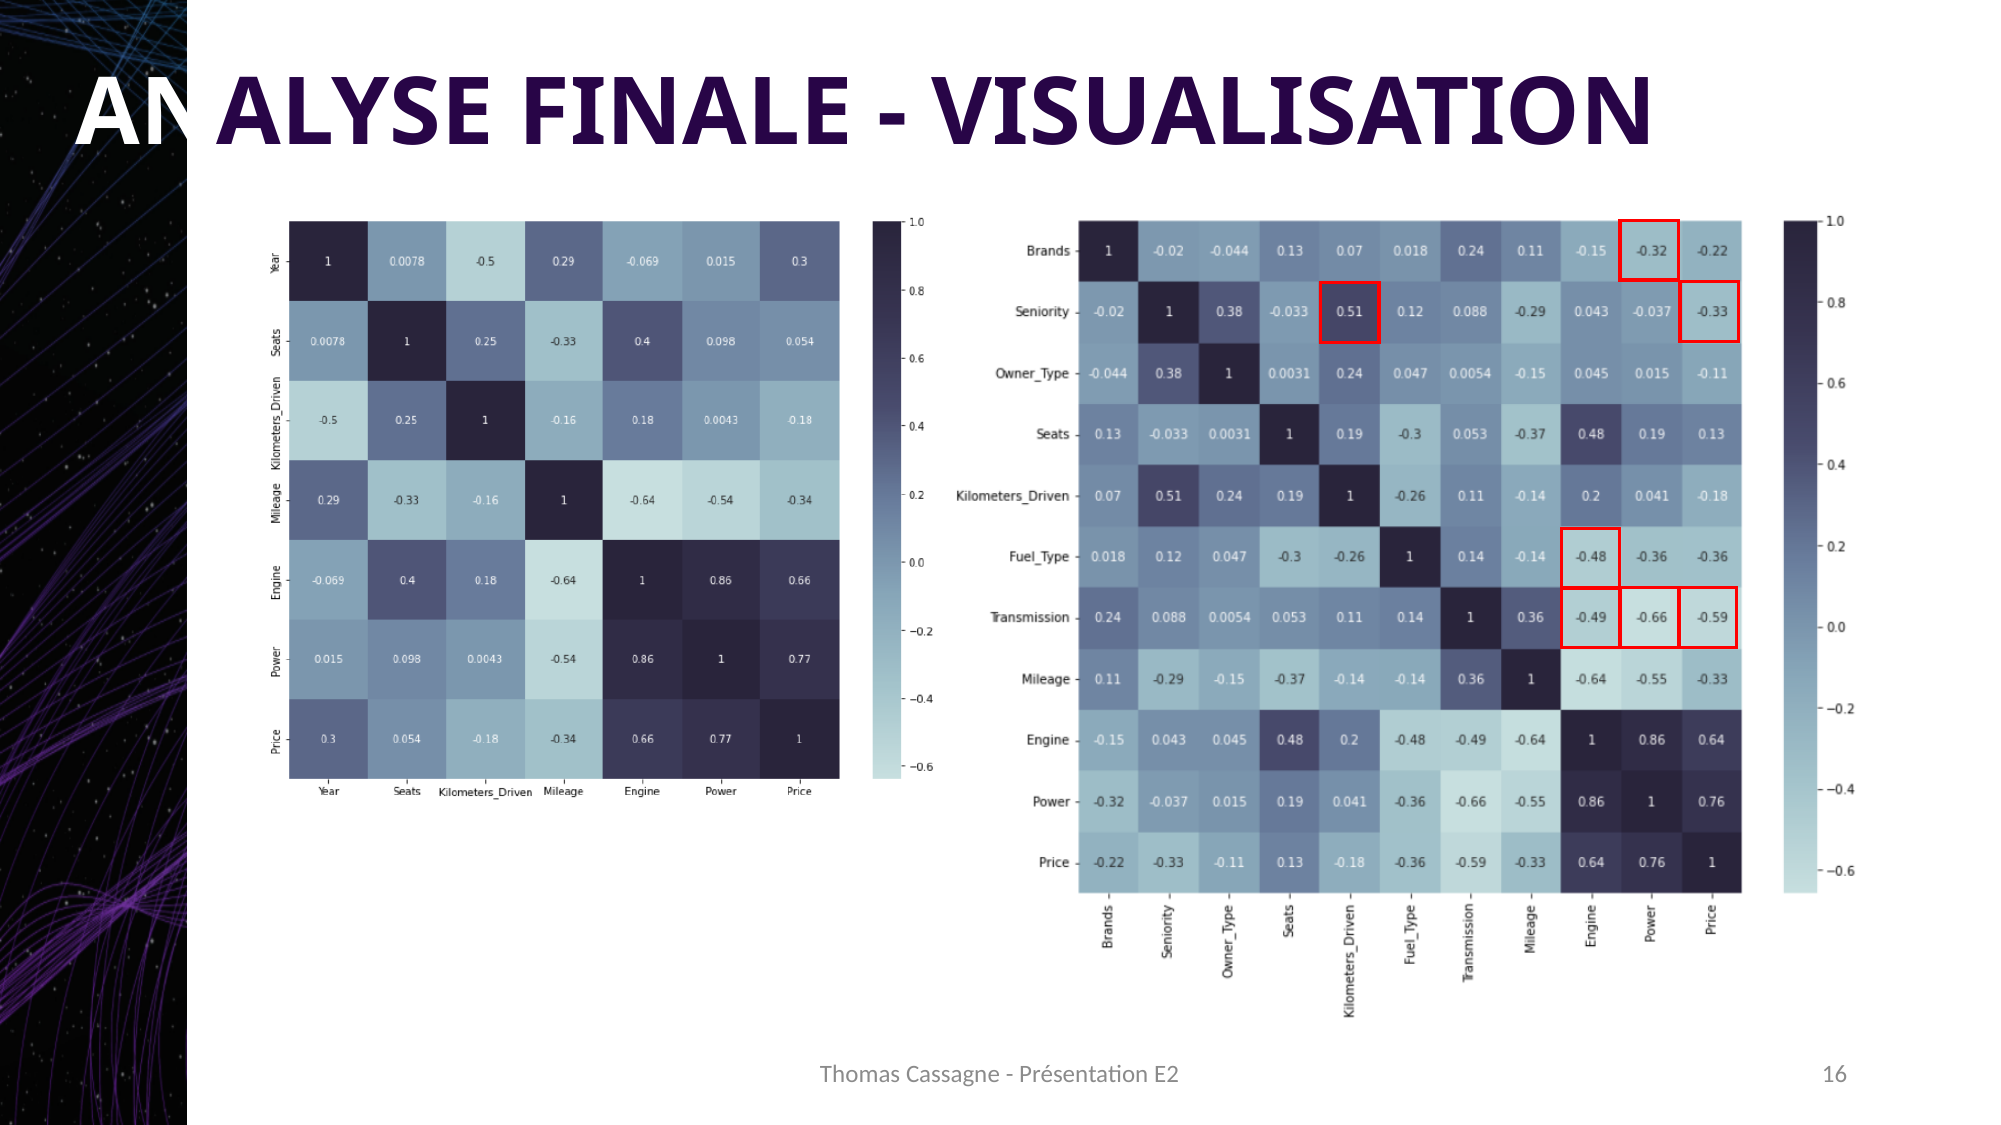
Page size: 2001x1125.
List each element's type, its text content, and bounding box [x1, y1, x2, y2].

picture [0, 0, 187, 1125]
picture [260, 204, 1882, 1043]
footer Thomas Cassagne - Présentation E2 [662, 1042, 1338, 1103]
title ANAlyse finale - visualisation [75, 8, 1738, 173]
slide_number 16 [1412, 1043, 1863, 1103]
